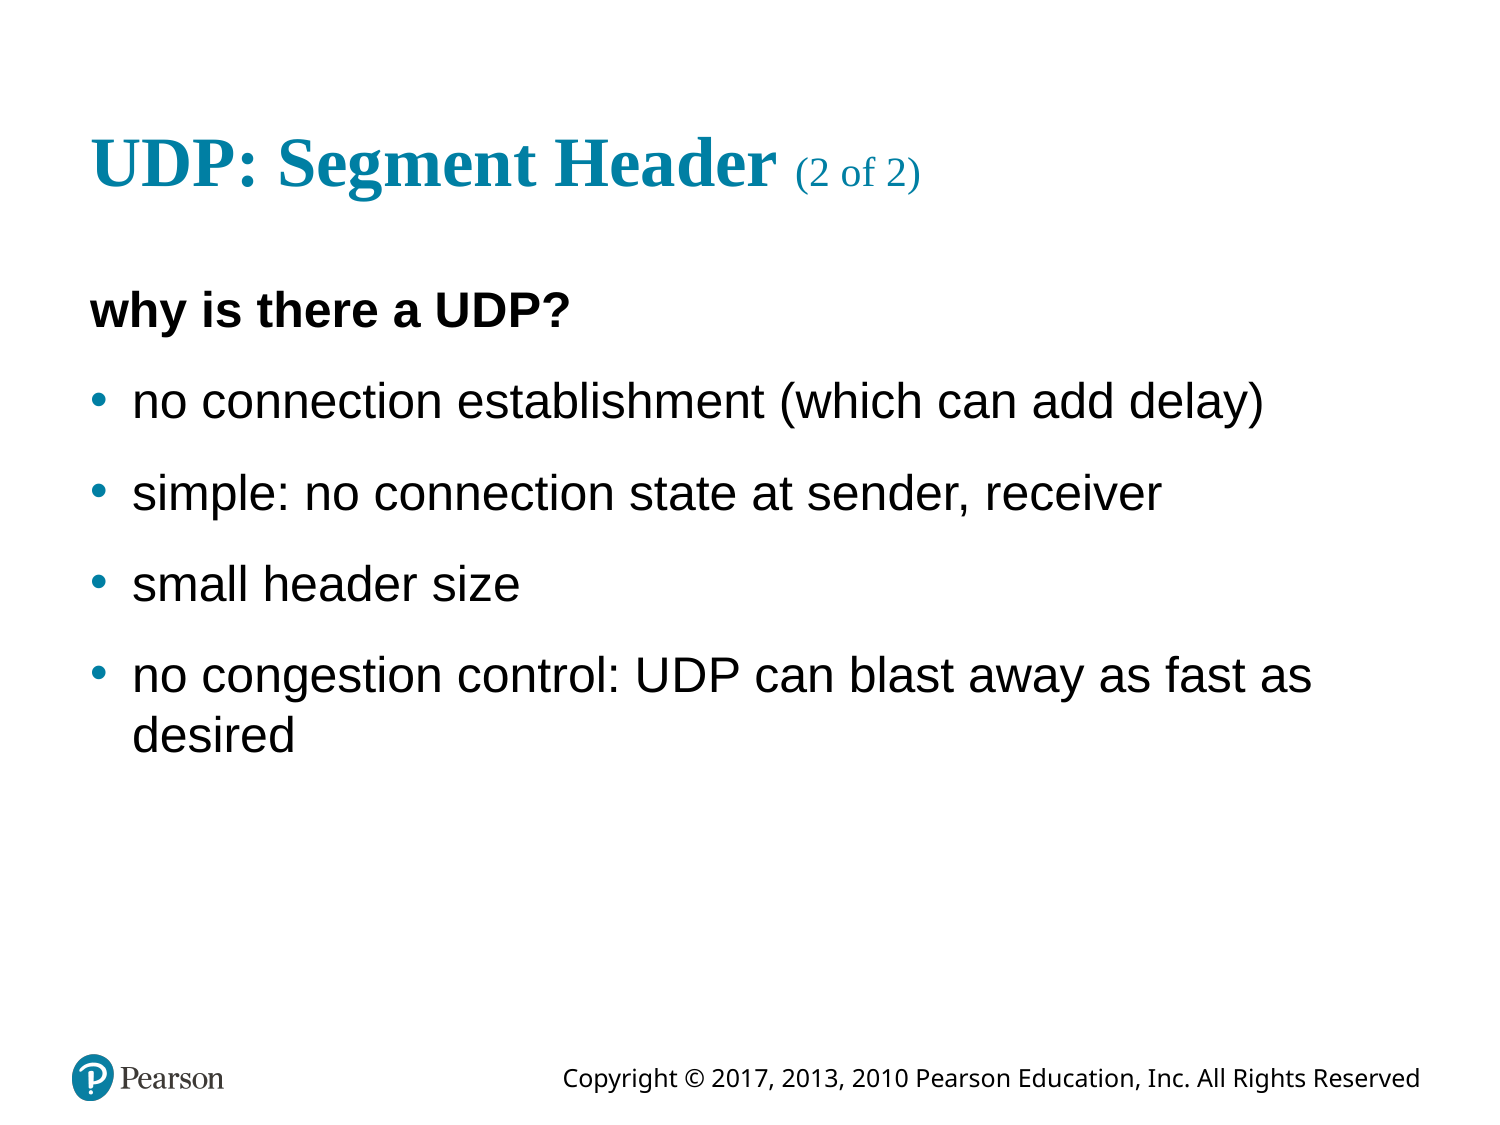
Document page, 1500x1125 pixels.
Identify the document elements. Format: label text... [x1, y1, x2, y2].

list why is there a U D P? no connection establishment (which can add delay) simple: no connection state at sender, receiver small header size no congestion control: U D P can blast away as fast as desired [75, 262, 1425, 1005]
picture [80, 1063, 106, 1088]
title U D P: Segment Header (2 of 2) [75, 35, 1425, 216]
picture [72, 1054, 88, 1070]
picture [98, 1054, 224, 1101]
picture [72, 1087, 83, 1101]
